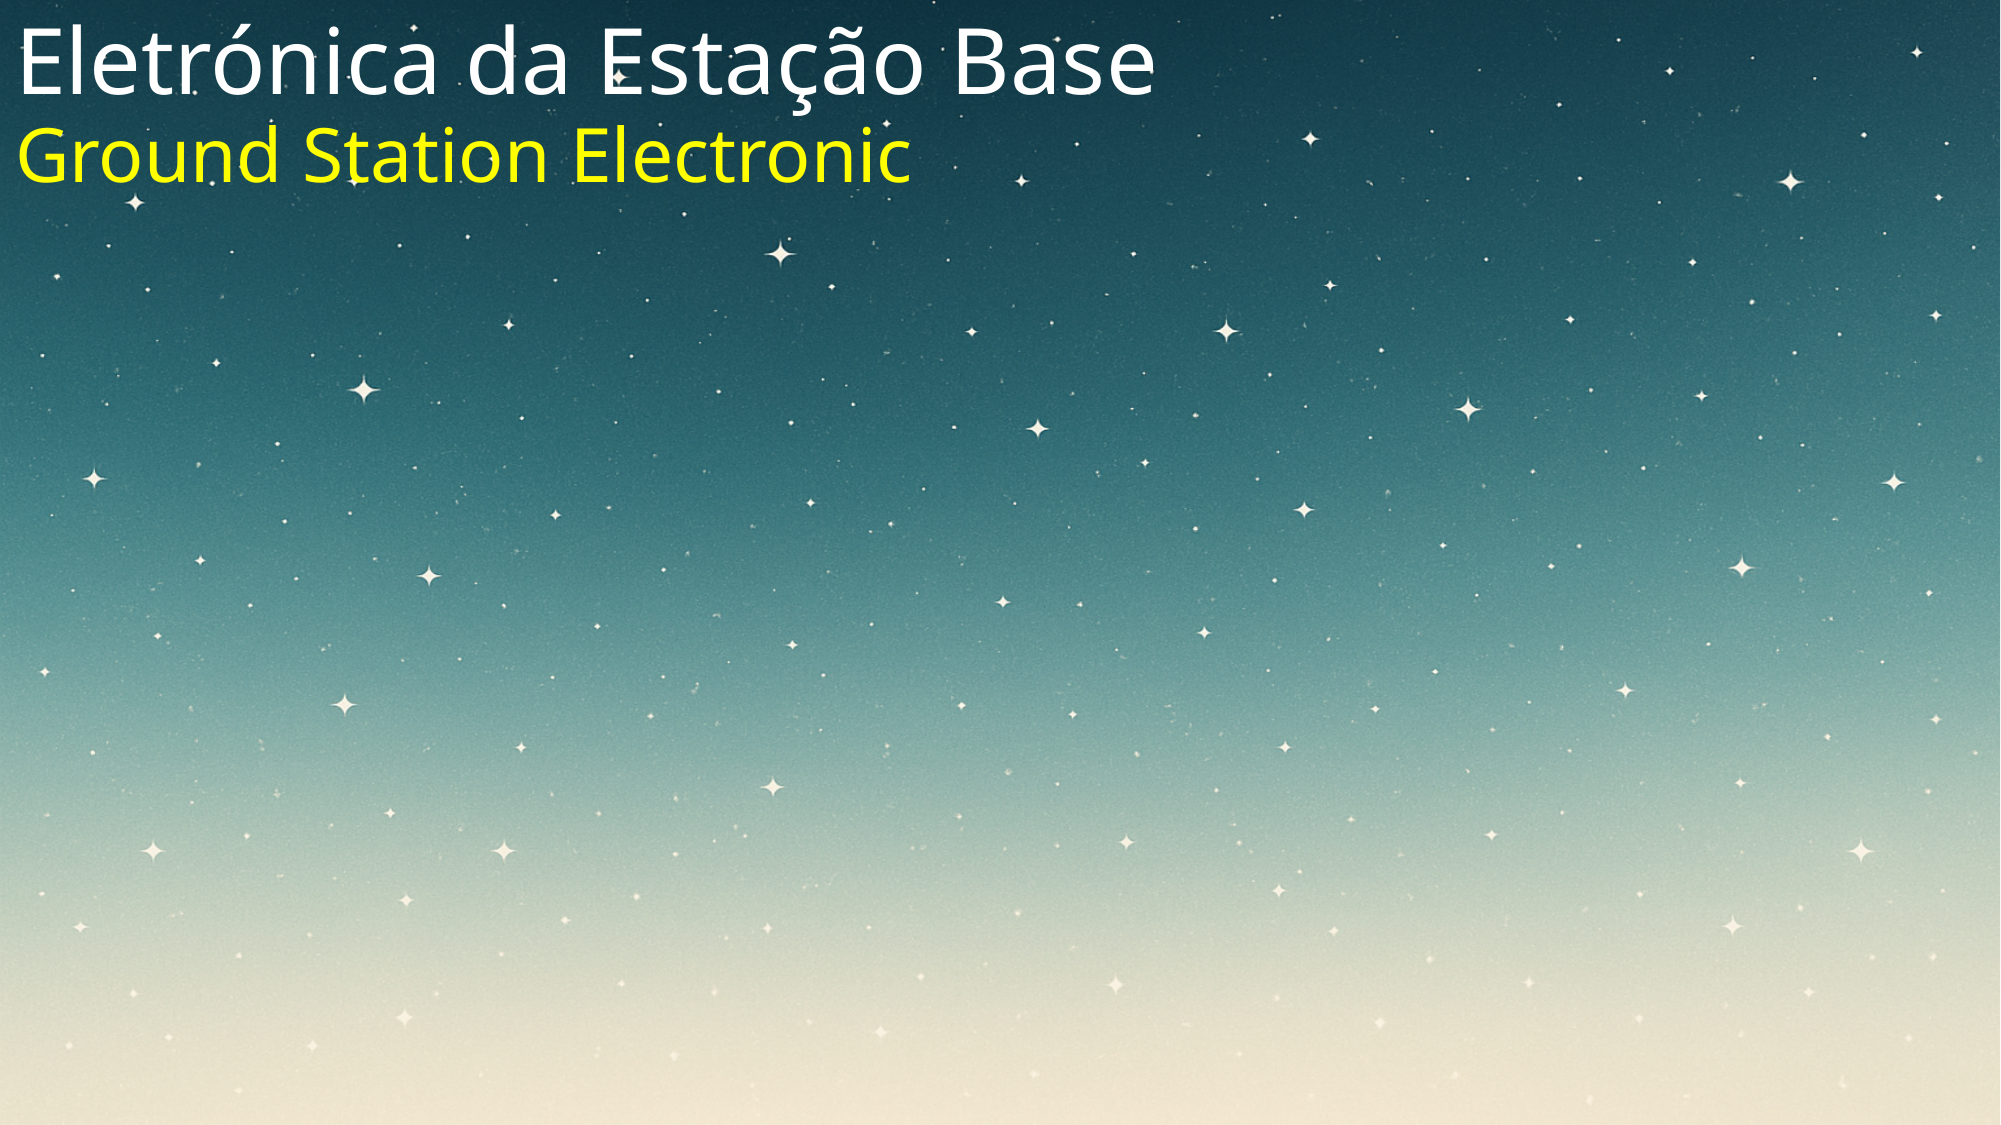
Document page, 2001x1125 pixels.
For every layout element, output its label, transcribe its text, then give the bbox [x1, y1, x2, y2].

text_box Eletrónica da Estação Base [0, 0, 1559, 94]
text_box Ground Station Electronic [0, 102, 1528, 197]
picture [0, 0, 2001, 1125]
